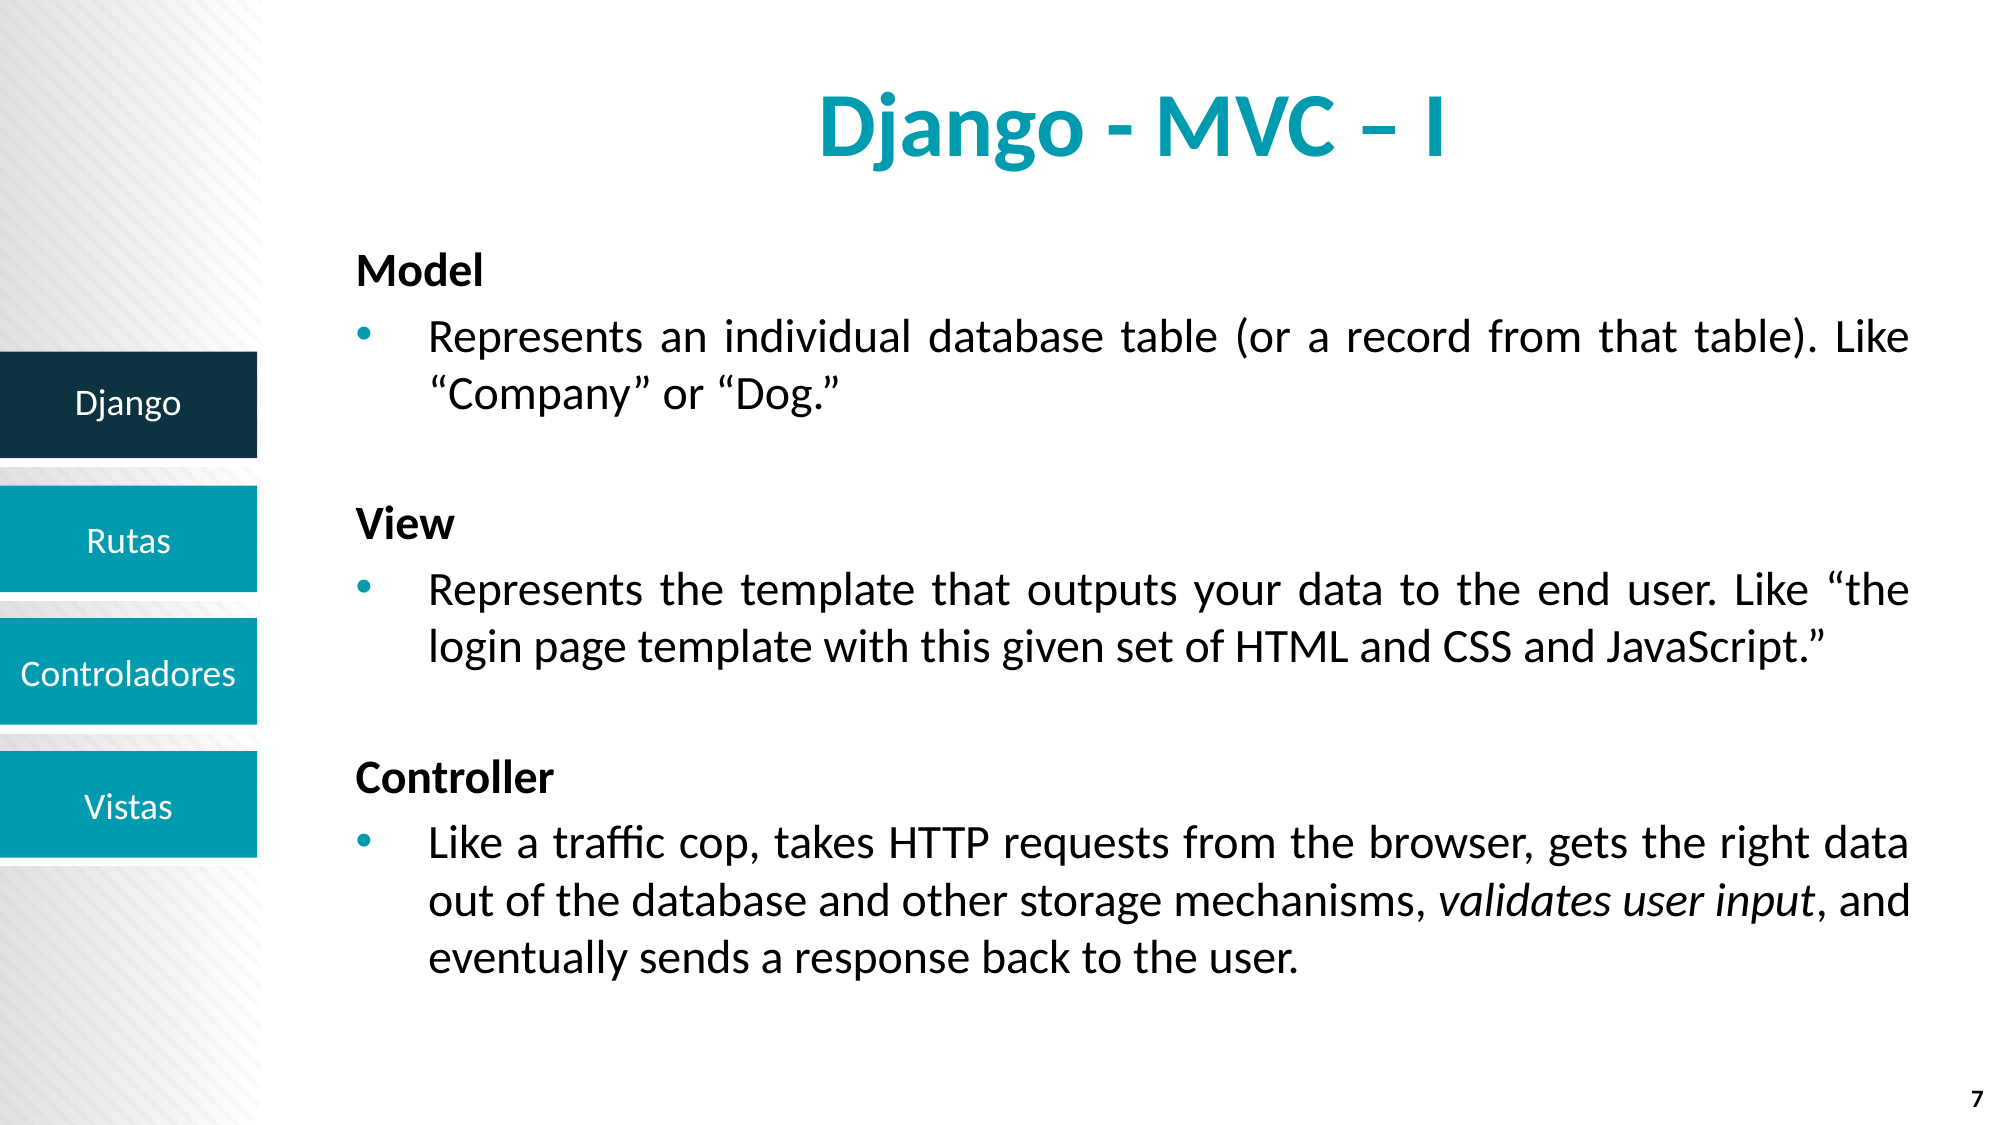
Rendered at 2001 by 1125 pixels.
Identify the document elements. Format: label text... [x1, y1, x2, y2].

title Django - MVC – I [340, 36, 1927, 204]
list Model Represents an individual database table (or a record from that table). Like “Company” or “Dog.” View Represents the template that outputs your data to the end user. Like “the login page template with this given set of HTML and CSS and JavaScript.” Controller Like a traffic cop, takes HTTP requests from the browser, gets the right data out of the database and other storage mechanisms, validates user input, and eventually sends a response back to the user. [340, 231, 1927, 997]
slide_number 7 [1921, 1072, 2000, 1124]
text_box Django [25, 371, 232, 430]
